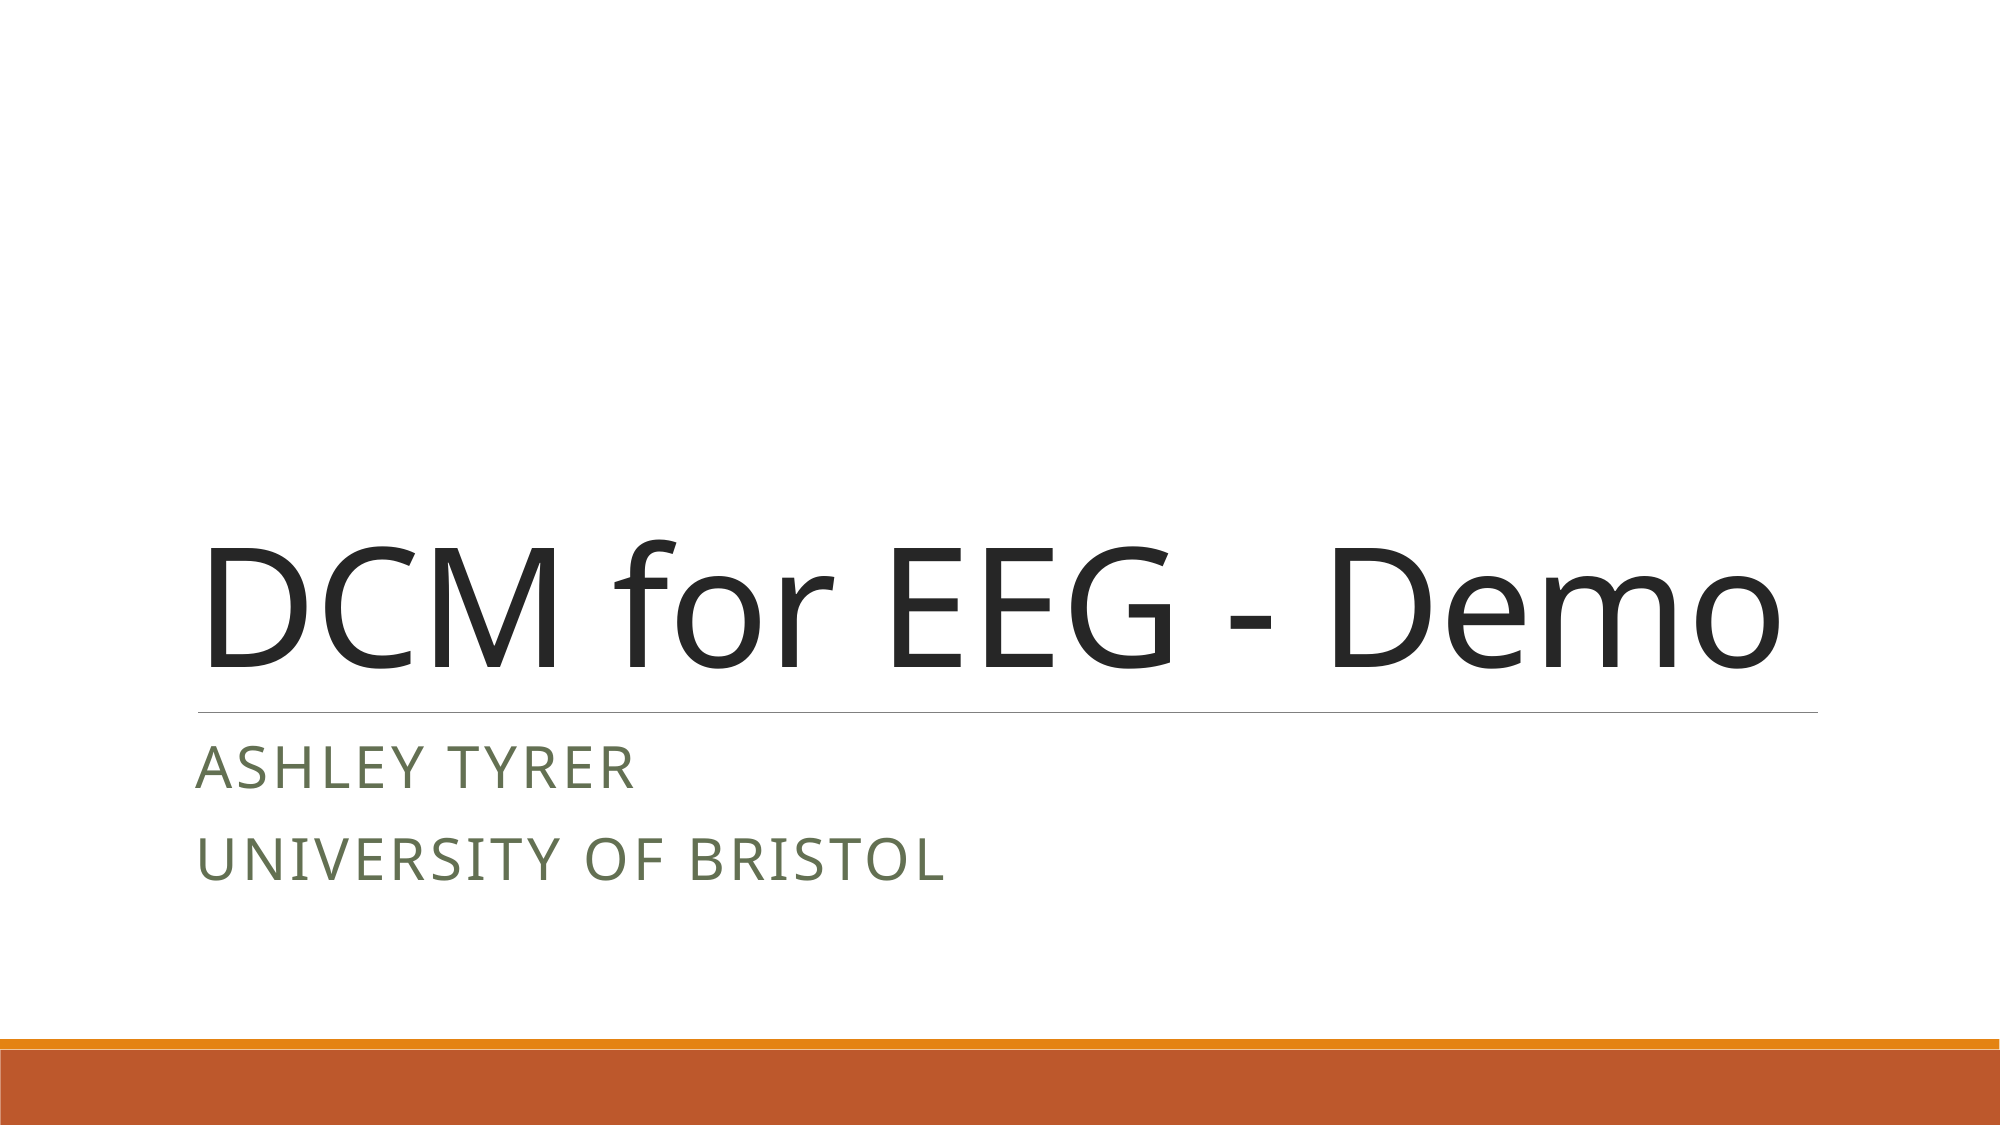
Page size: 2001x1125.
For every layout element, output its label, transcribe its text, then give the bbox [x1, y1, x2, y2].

title DCM for EEG - Demo [180, 124, 1830, 710]
subtitle Ashley Tyrer University of Bristol [180, 730, 1831, 919]
